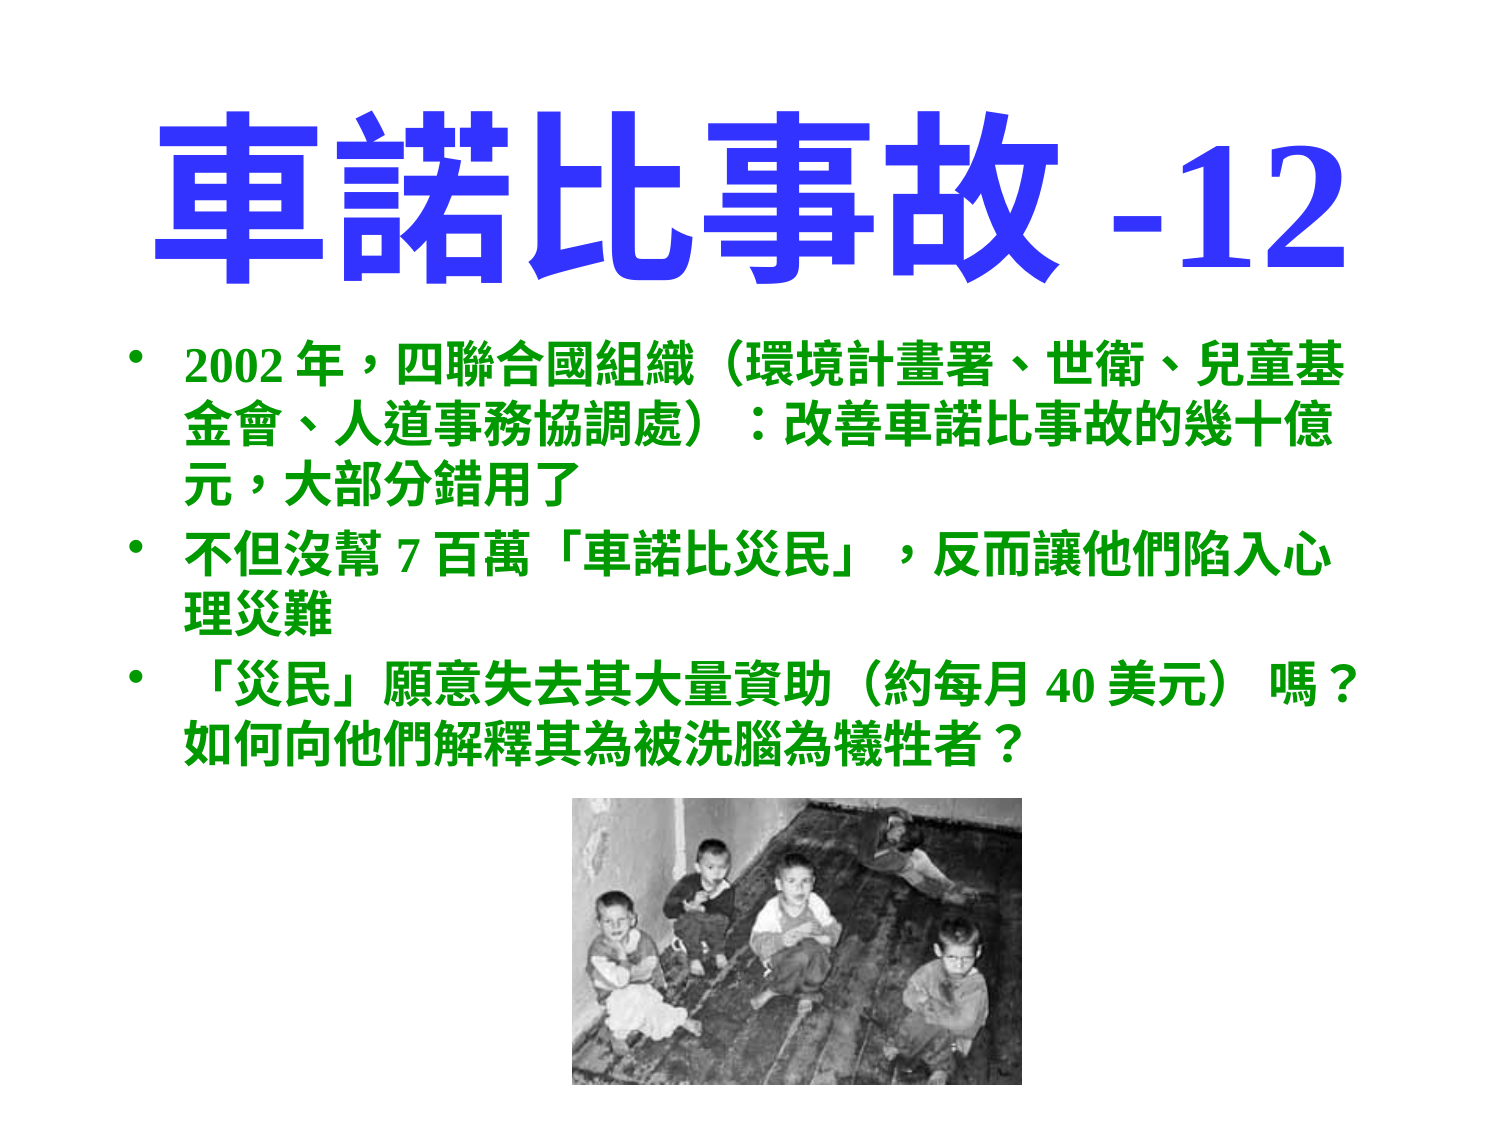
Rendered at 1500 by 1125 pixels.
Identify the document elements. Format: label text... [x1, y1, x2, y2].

picture [572, 798, 1022, 1086]
title 車諾比事故-12 [112, 99, 1388, 288]
list 2002年，四聯合國組織（環境計畫署、世衛、兒童基金會、人道事務協調處）：改善車諾比事故的幾十億元，大部分錯用了 不但沒幫7百萬「車諾比災民」，反而讓他們陷入心理災難 「災民」願意失去其大量資助（約每月40美元） 嗎？如何向他們解釋其為被洗腦為犧牲者？ [112, 324, 1388, 1000]
